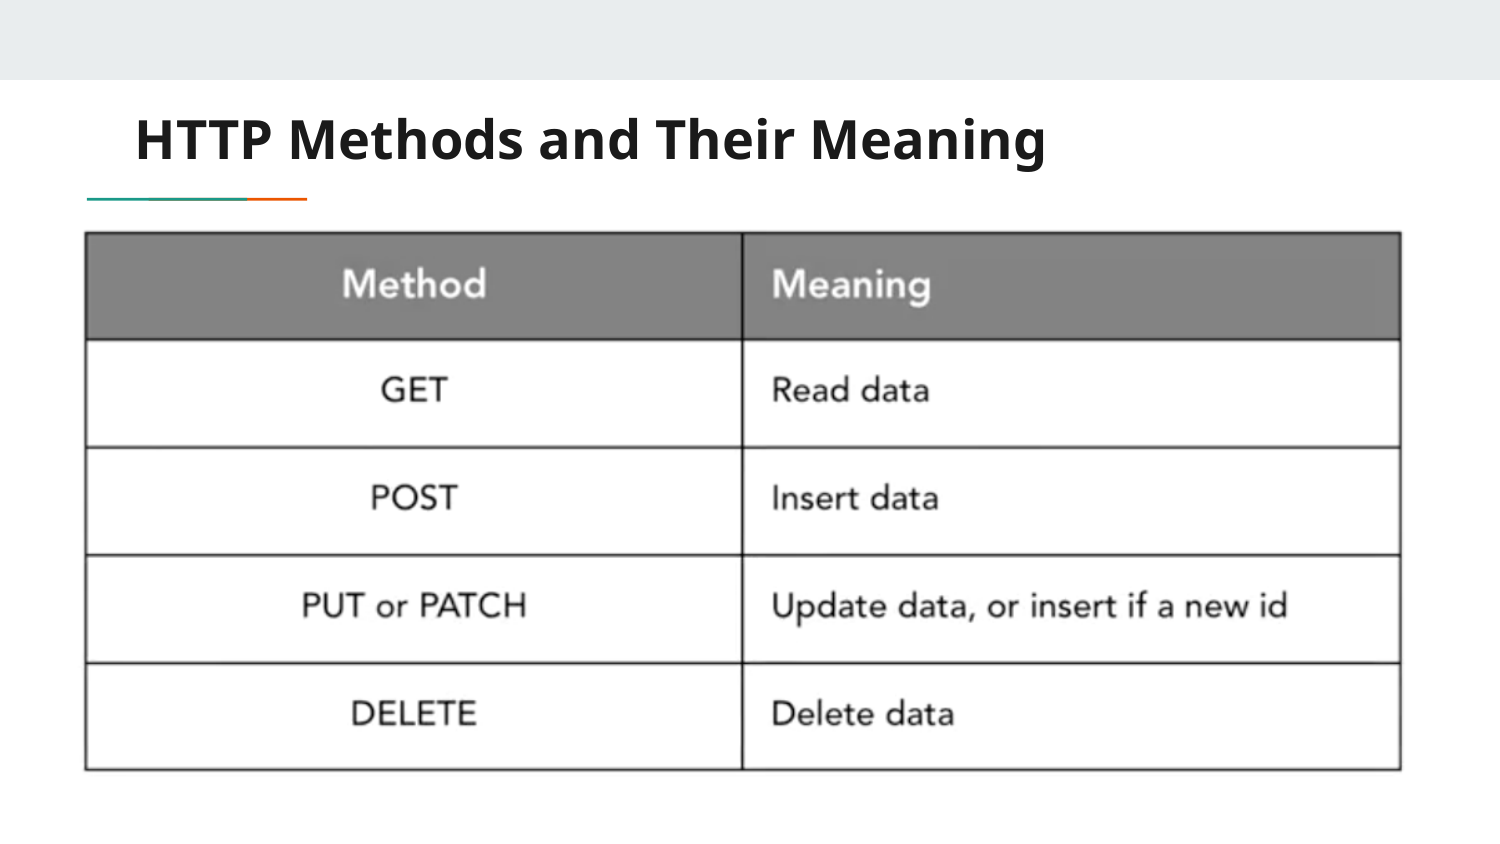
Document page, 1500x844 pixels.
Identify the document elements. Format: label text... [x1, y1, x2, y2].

picture [59, 202, 1442, 819]
title HTTP Methods and Their Meaning [119, 89, 1381, 178]
